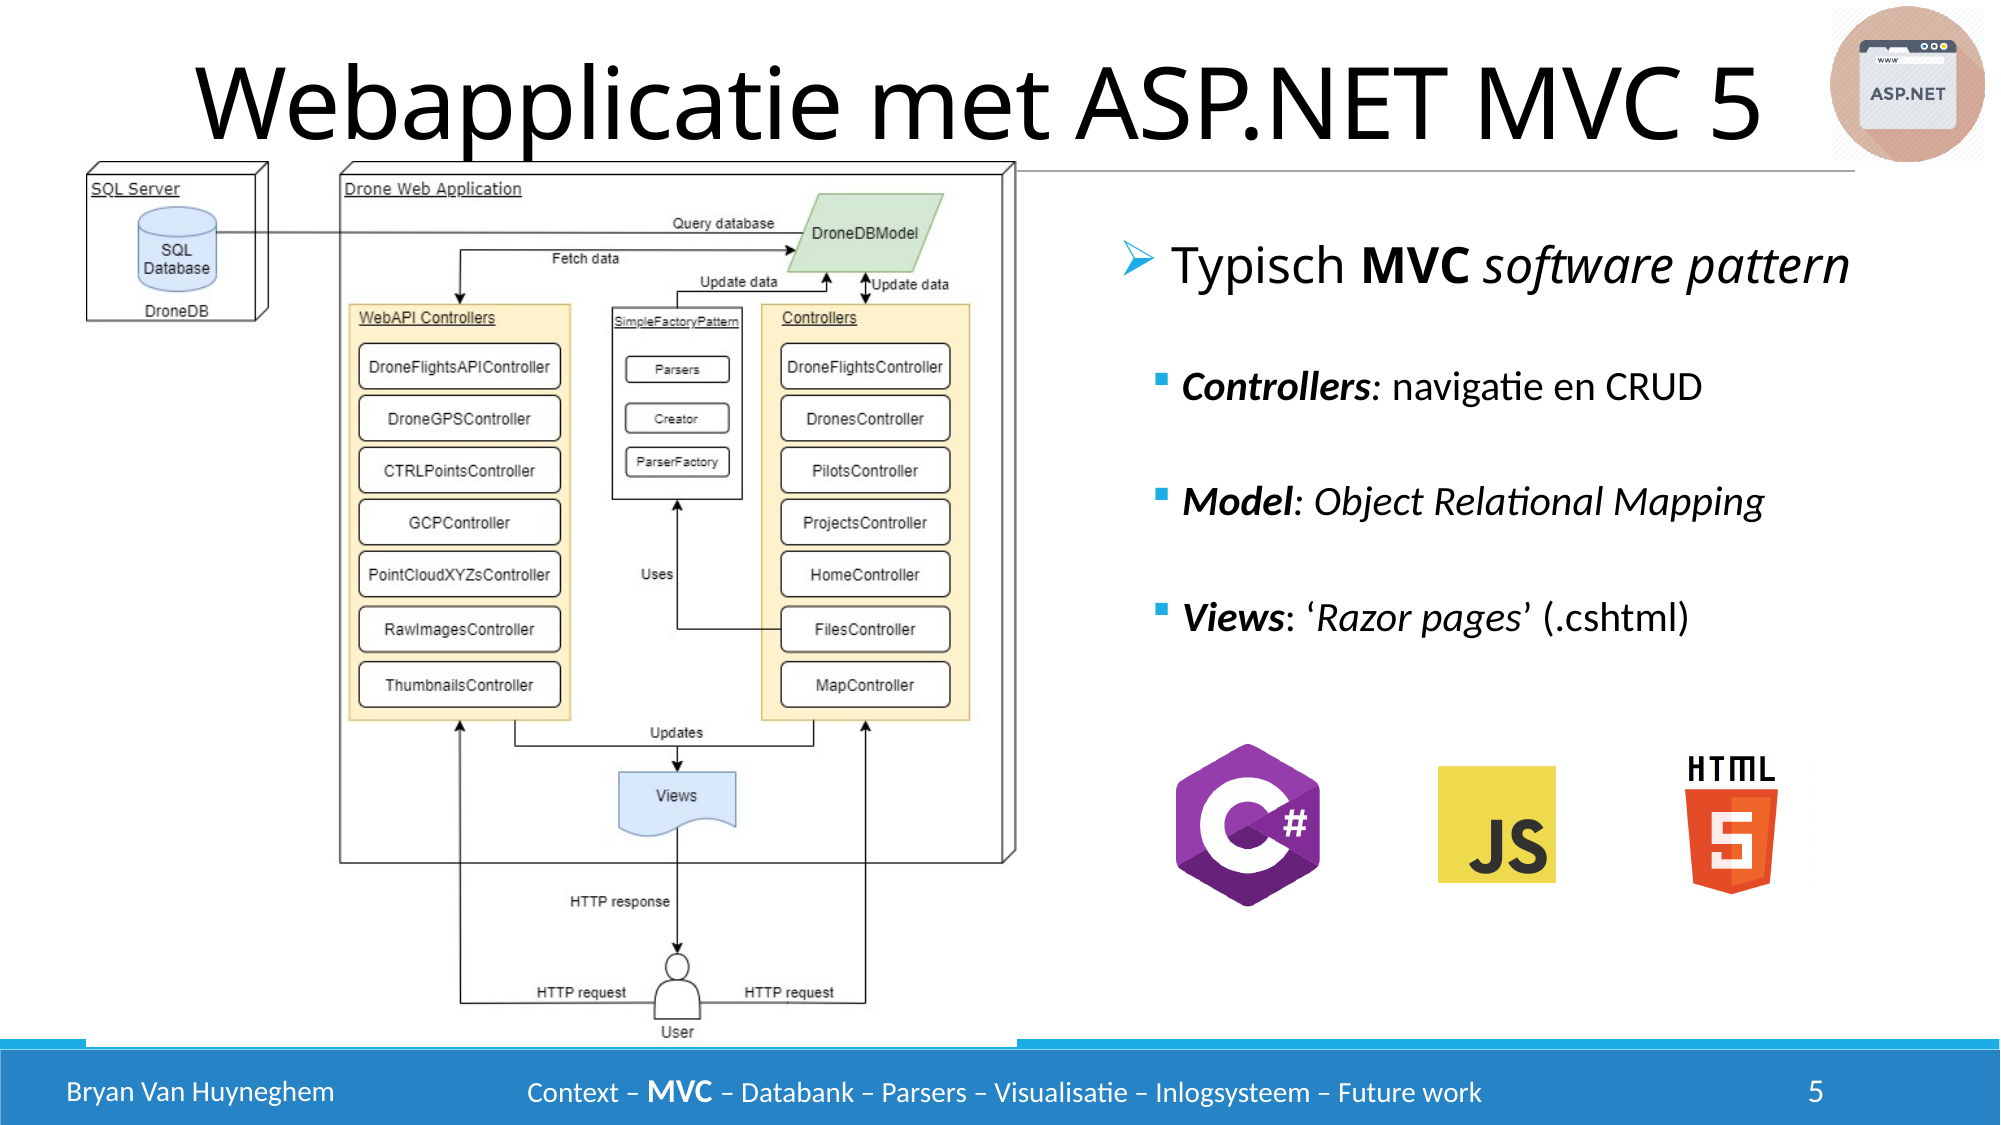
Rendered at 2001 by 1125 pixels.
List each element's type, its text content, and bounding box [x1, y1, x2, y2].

picture [1438, 765, 1556, 884]
footer Context – MVC – Databank – Parsers – Visualisatie – Inlogsysteem – Future work [359, 1059, 1651, 1120]
slide_number 5 [1741, 1059, 1840, 1120]
slide_number Bryan Van Huyneghem [51, 1059, 359, 1120]
picture [1829, 6, 1986, 163]
text_box Typisch MVC software pattern Controllers: navigatie en CRUD Model: Object Relational Mapping Views: ‘Razor pages’ (.cshtml) [1104, 233, 1890, 963]
picture [85, 161, 1018, 1048]
picture [1111, 688, 1384, 961]
picture [1649, 753, 1815, 896]
text_box Webapplicatie met ASP.NET MVC 5 [179, 47, 1828, 168]
